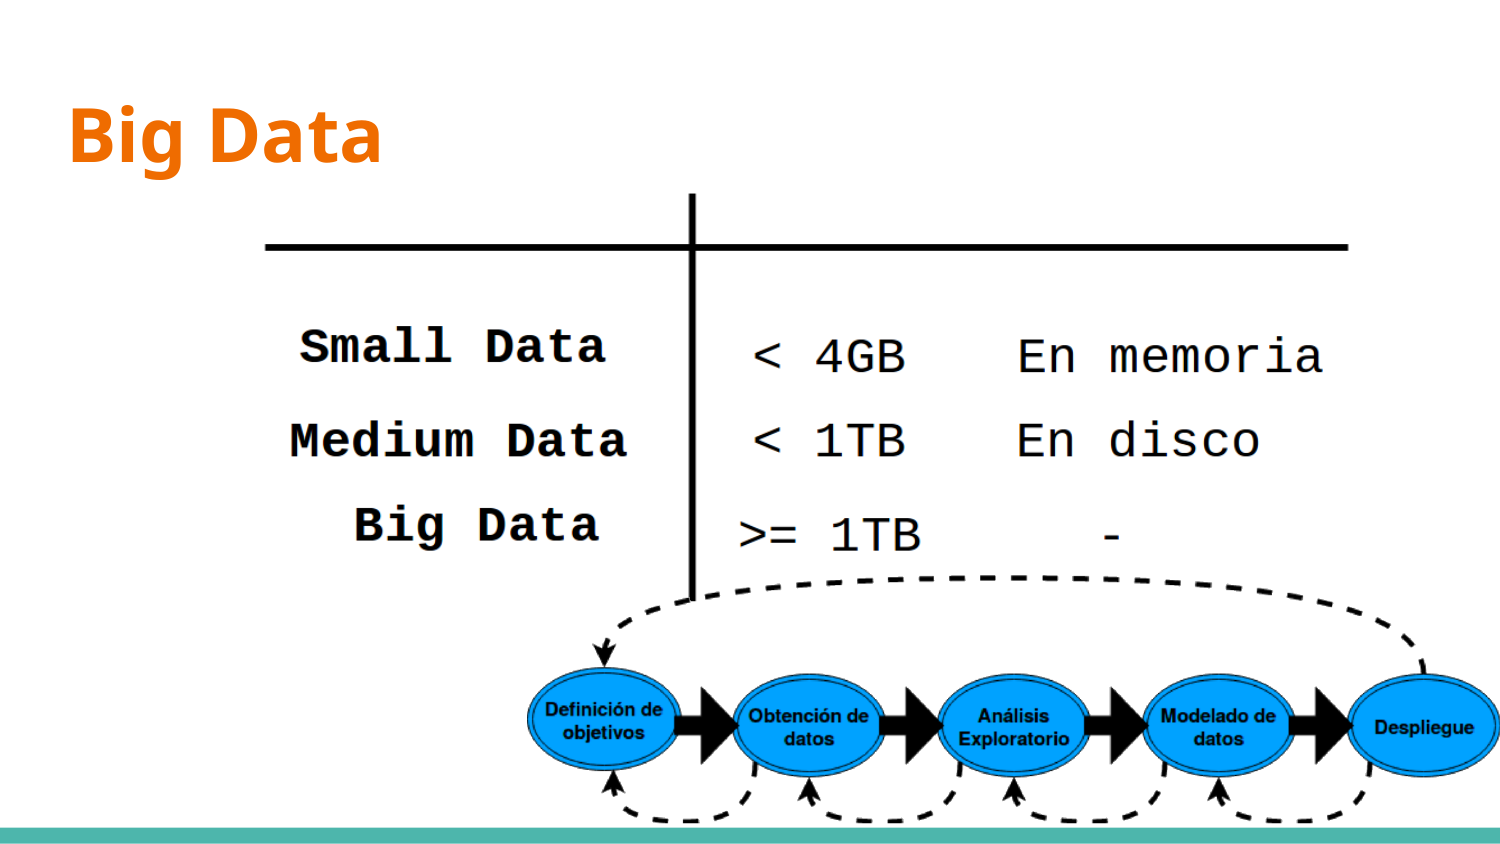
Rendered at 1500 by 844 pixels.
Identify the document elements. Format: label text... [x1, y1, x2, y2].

picture [249, 188, 1500, 824]
title Big Data [51, 72, 1449, 189]
